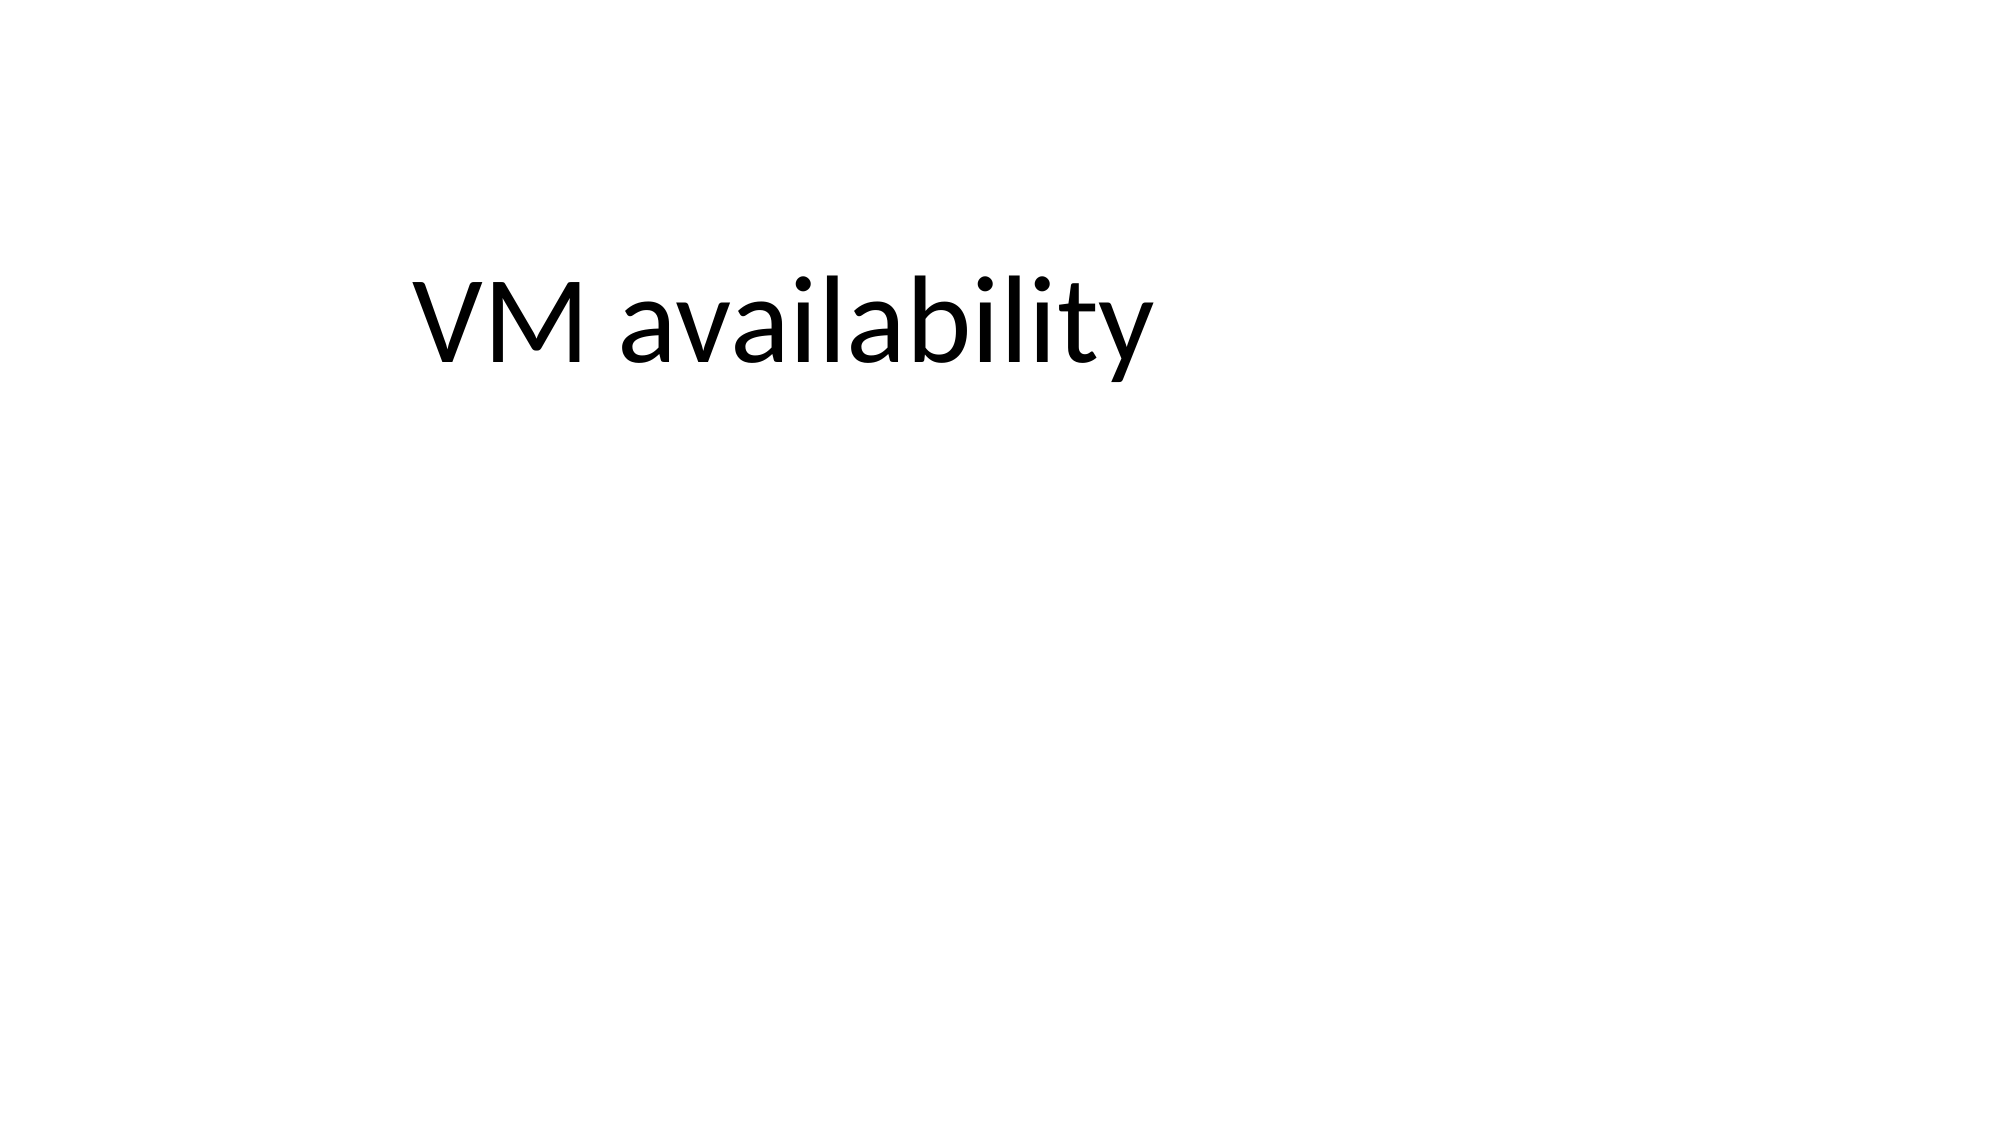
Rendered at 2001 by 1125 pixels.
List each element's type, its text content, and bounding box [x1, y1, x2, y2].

list VM availability [397, 247, 2000, 398]
